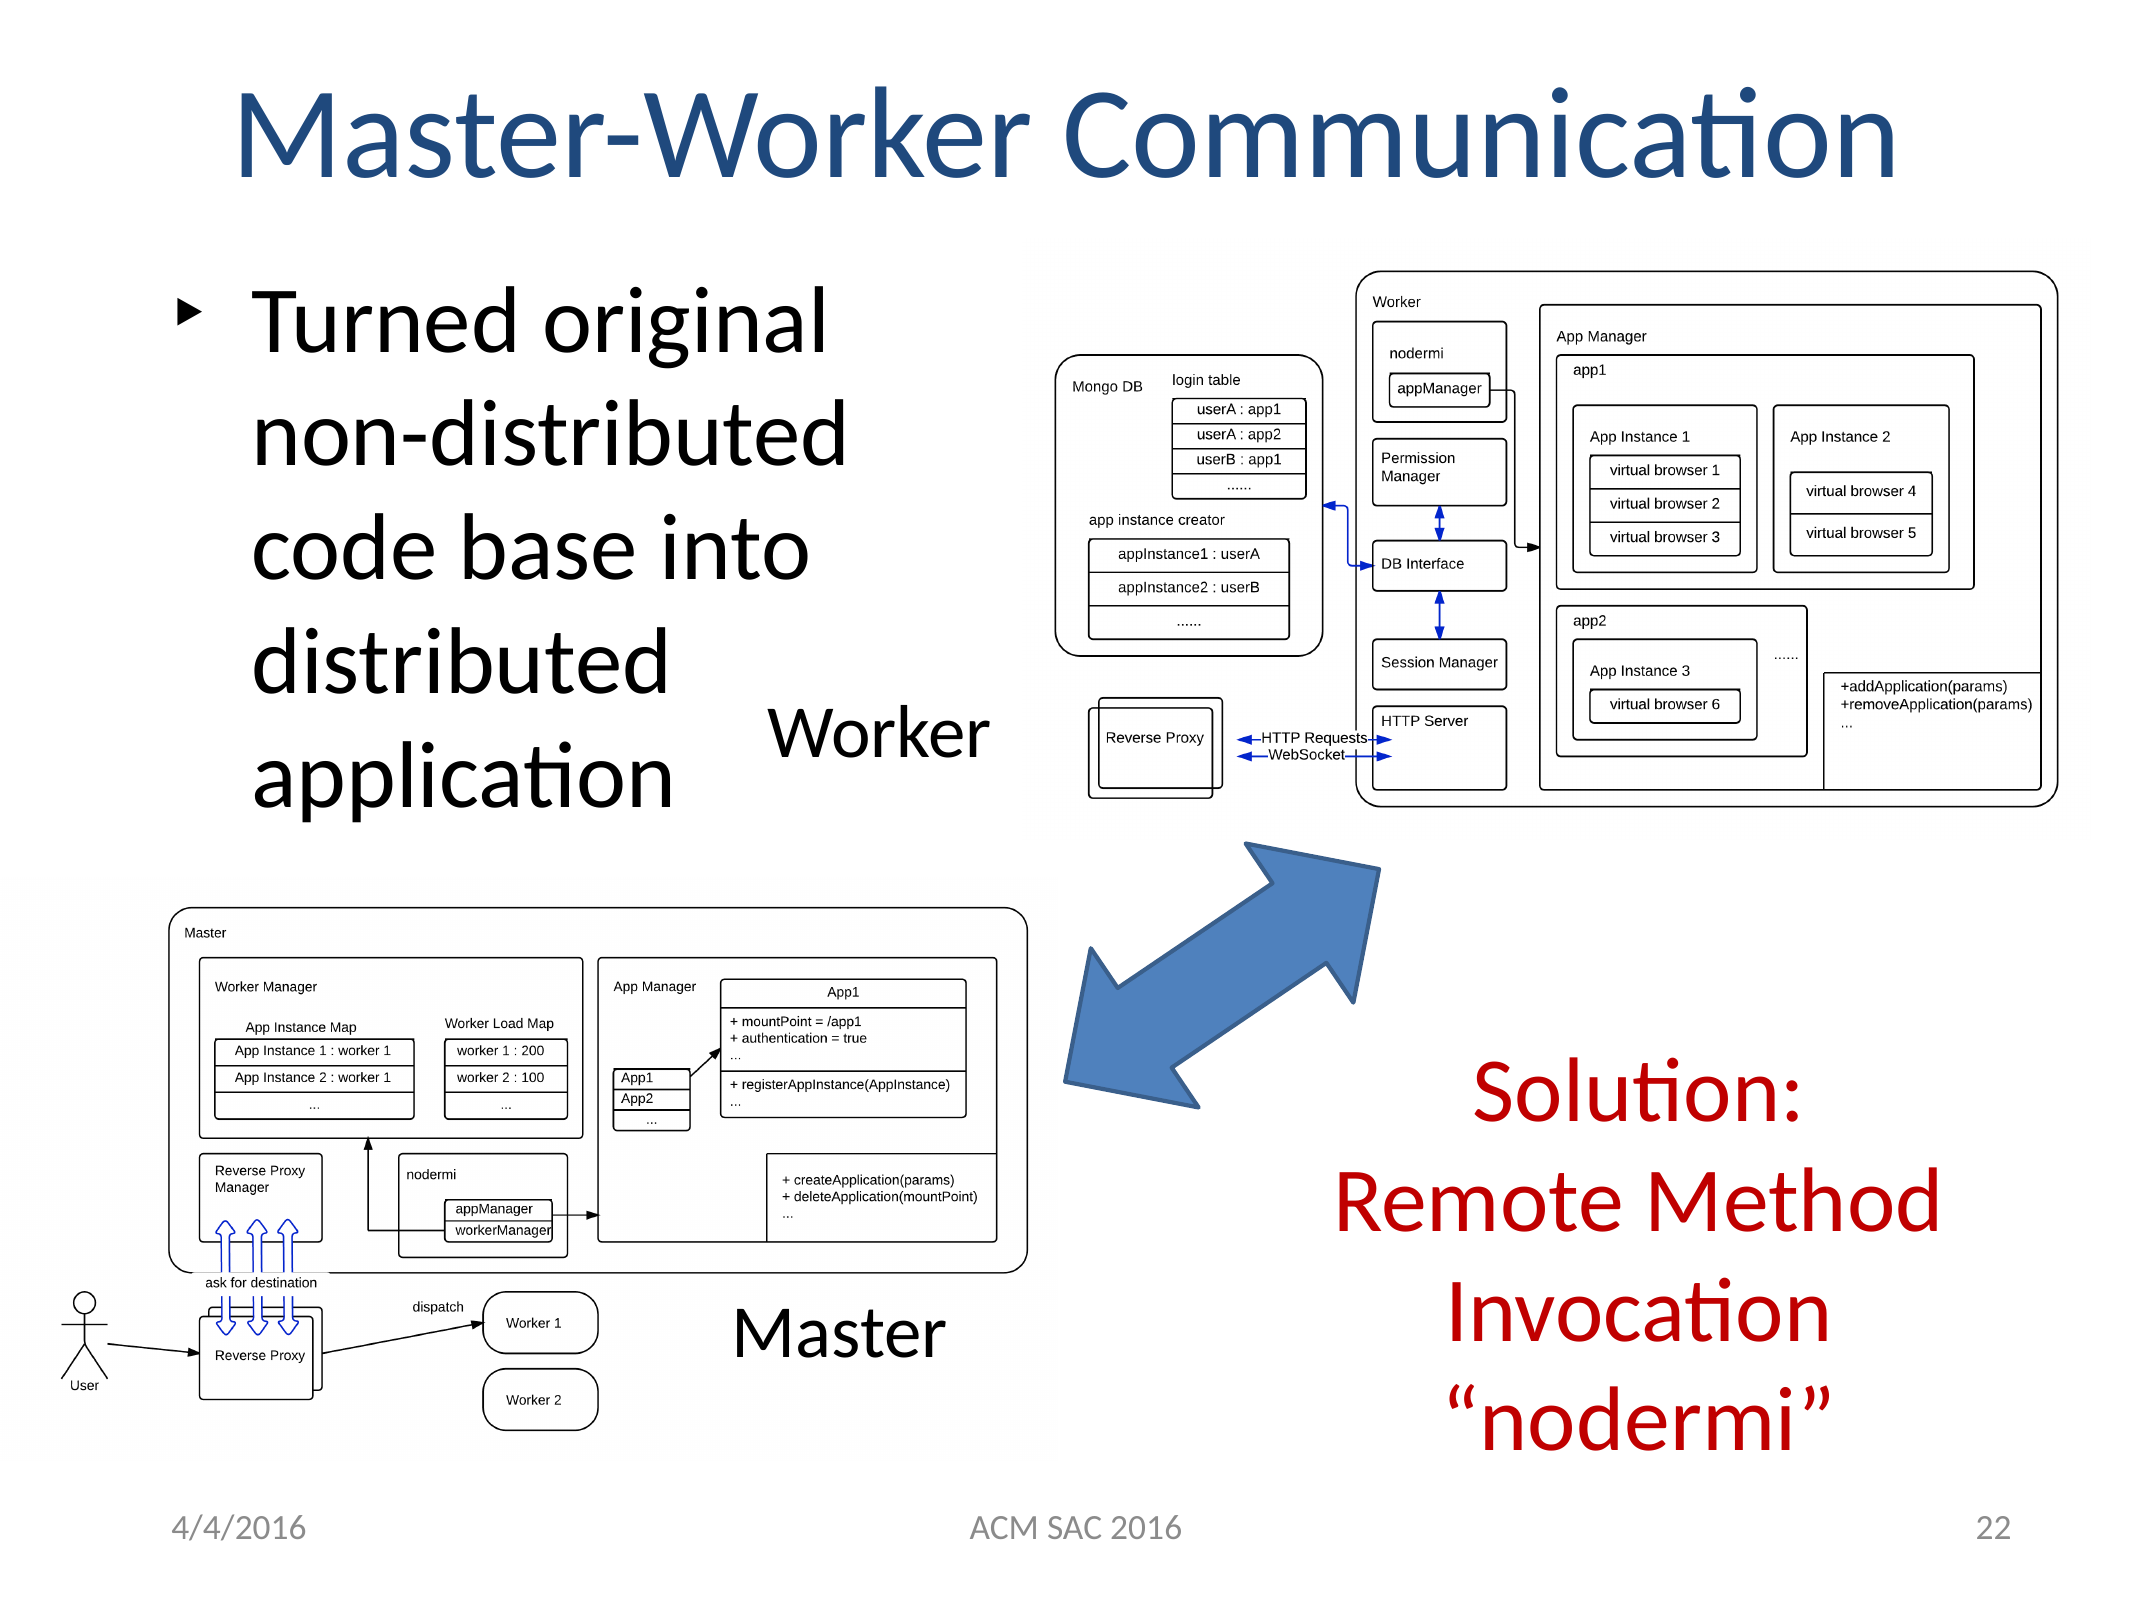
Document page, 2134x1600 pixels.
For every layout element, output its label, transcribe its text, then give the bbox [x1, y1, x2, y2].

picture [0, 877, 1058, 1461]
picture [1022, 238, 2091, 840]
text_box Worker [752, 674, 1008, 780]
title Master-Worker Communication [156, 0, 1978, 249]
text_box [1063, 849, 1382, 1110]
text_box Solution: Remote Method Invocation “nodermi” [1300, 1022, 1978, 1477]
slide_number 22 [1528, 1482, 2027, 1569]
list Turned original non-distributed code base into distributed application [156, 249, 1978, 1459]
